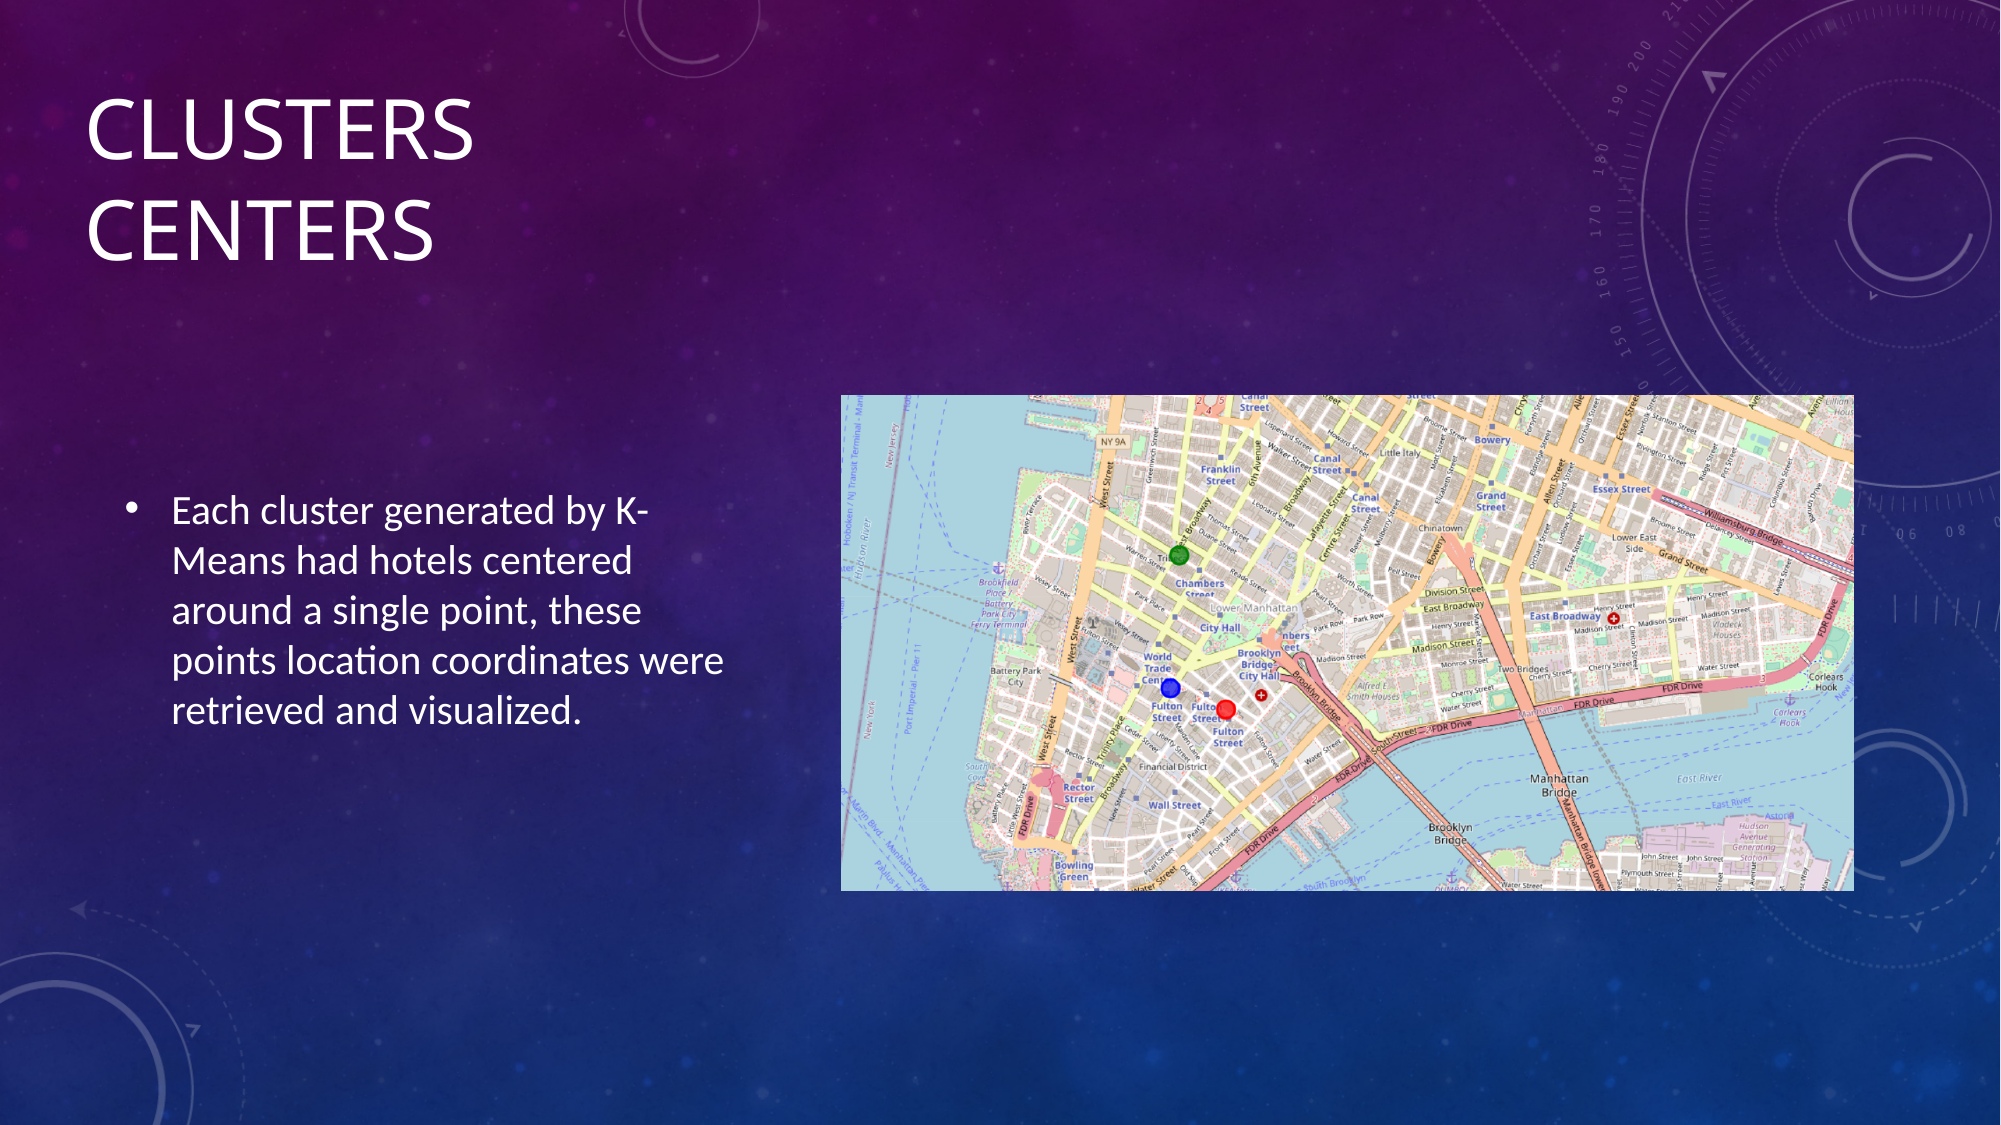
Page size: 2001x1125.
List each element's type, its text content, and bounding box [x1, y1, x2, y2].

list Each cluster generated by K-Means had hotels centered around a single point, these points location coordinates were retrieved and visualized. [109, 474, 772, 775]
title CLUSTERS CENTERS [69, 59, 760, 285]
picture [0, 0, 2001, 1125]
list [840, 394, 1854, 892]
